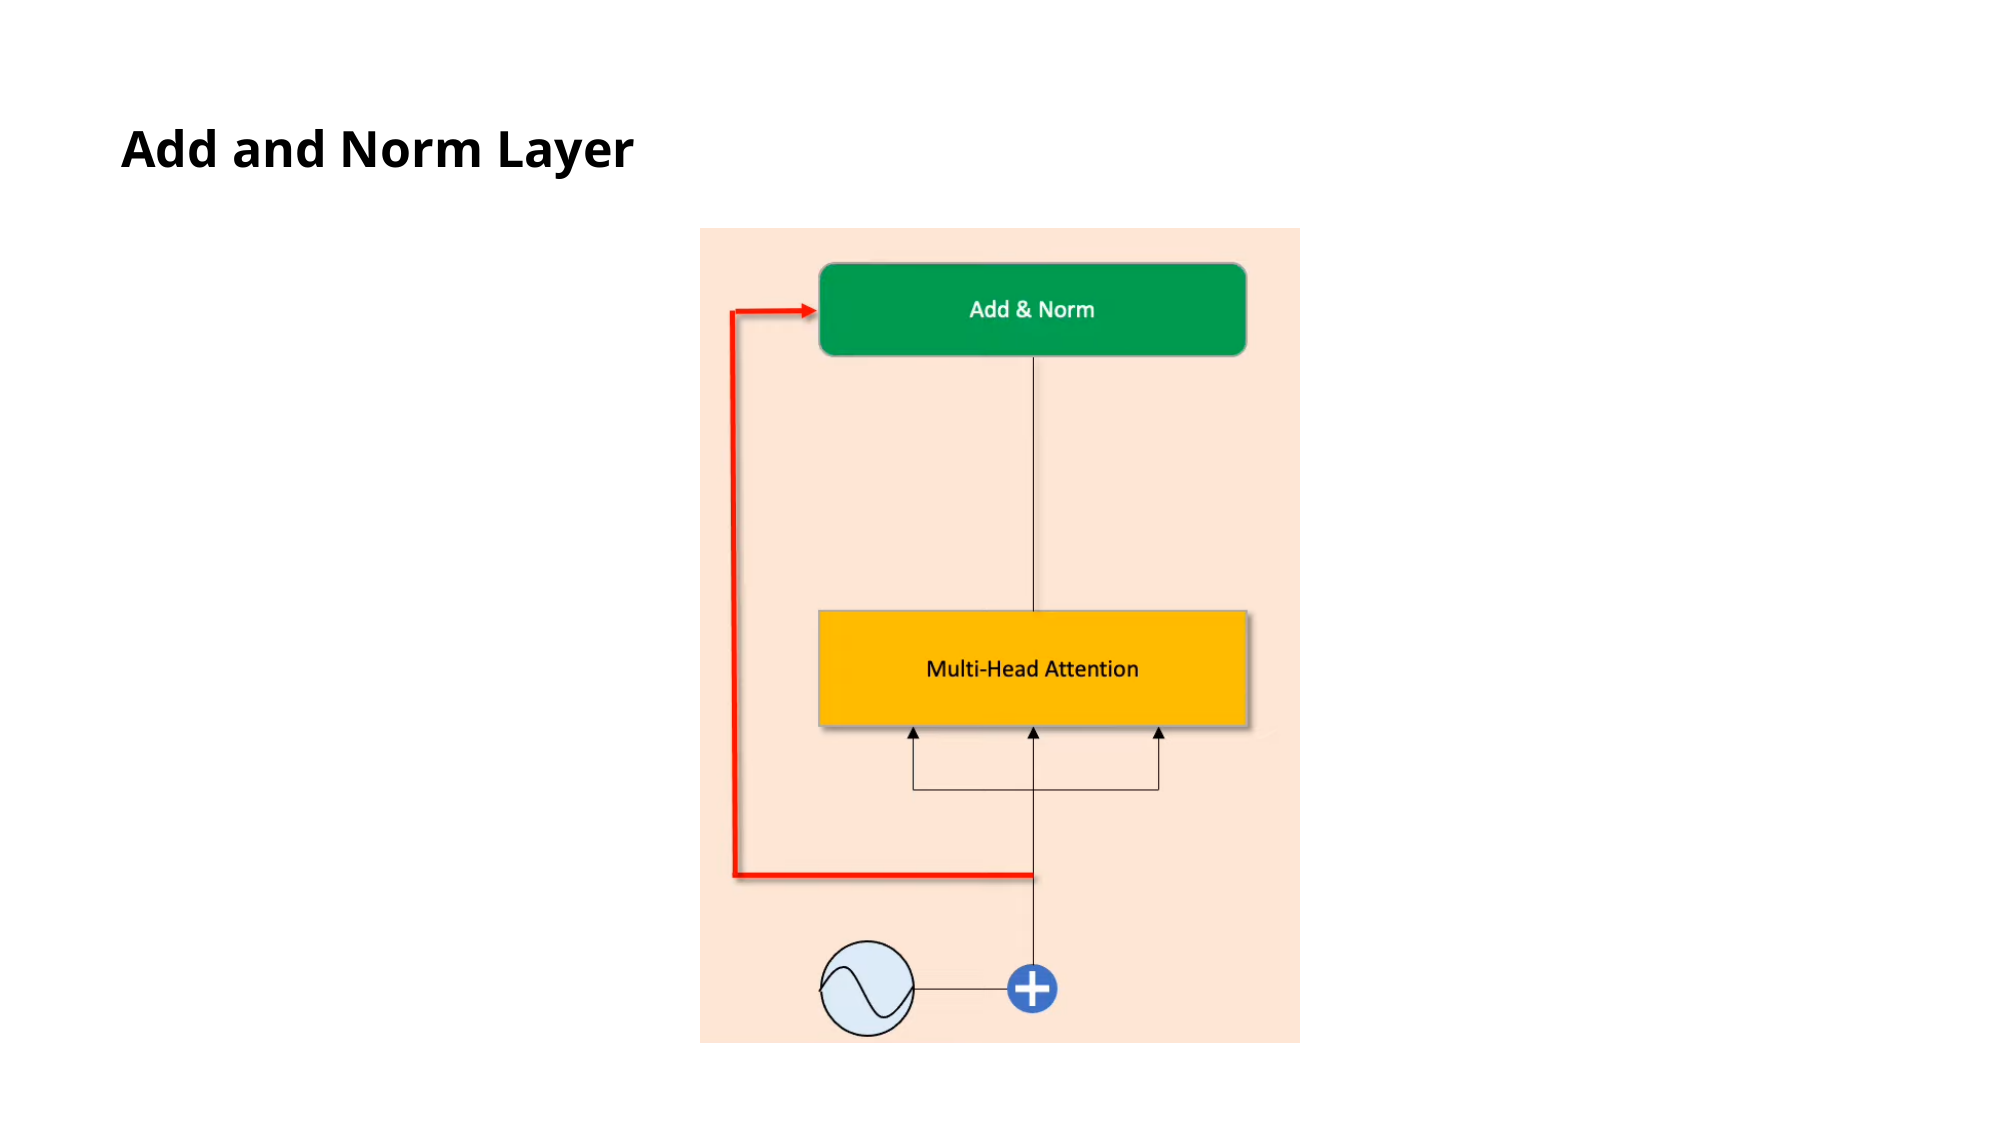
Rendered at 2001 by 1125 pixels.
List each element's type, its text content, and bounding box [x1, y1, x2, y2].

title Add and Norm Layer [106, 42, 1832, 260]
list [700, 228, 1300, 1043]
